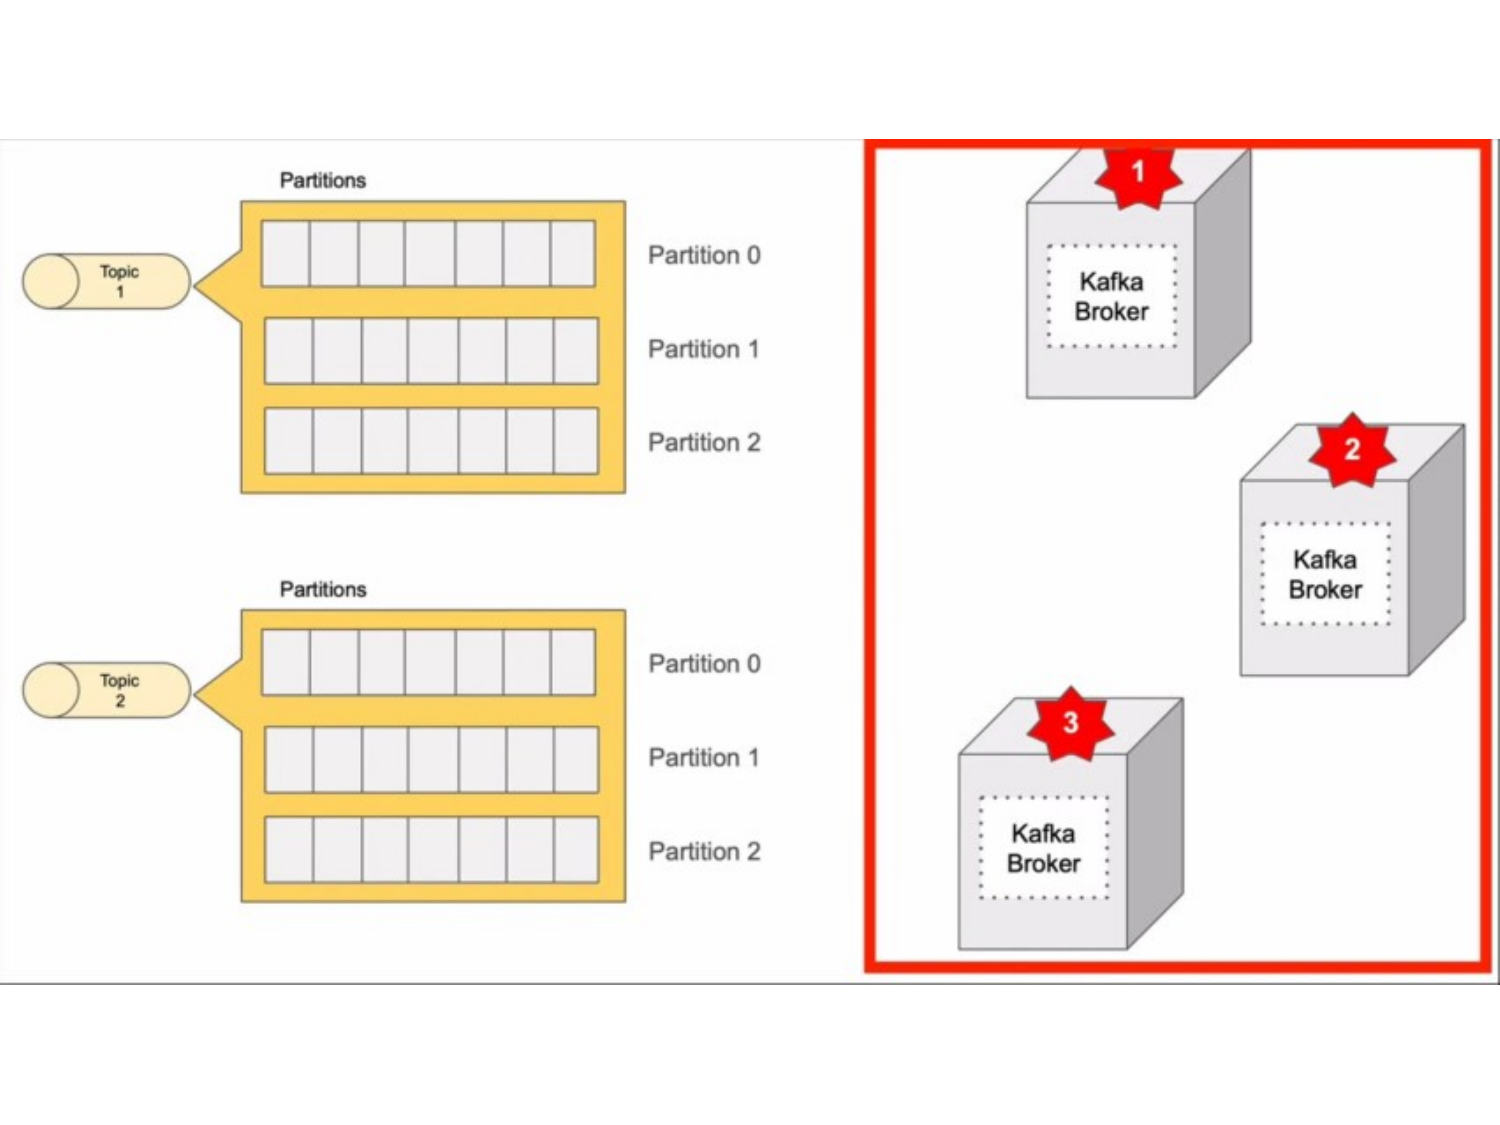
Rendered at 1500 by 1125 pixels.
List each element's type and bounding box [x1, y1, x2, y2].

picture [0, 139, 1500, 986]
